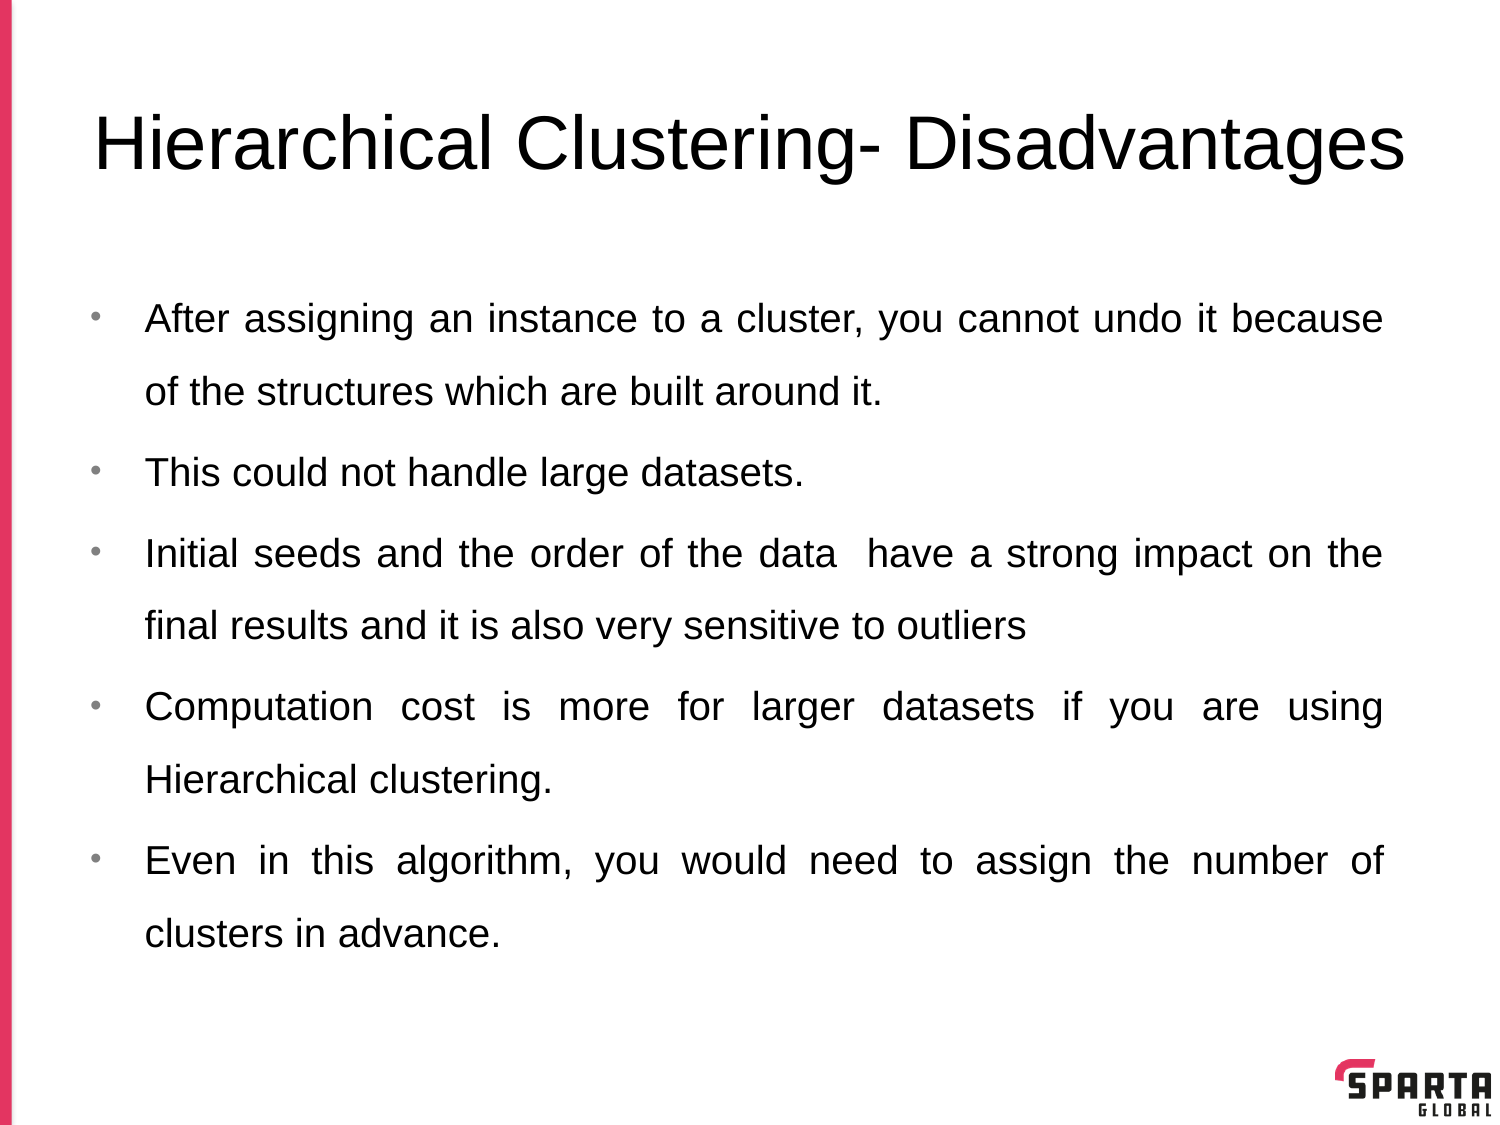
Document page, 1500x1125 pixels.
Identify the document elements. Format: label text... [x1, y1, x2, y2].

picture [1335, 1059, 1492, 1117]
list After assigning an instance to a cluster, you cannot undo it because of the structures which are built around it. This could not handle large datasets. Initial seeds and the order of the data have a strong impact on the final results and it is also very sensitive to outliers Computation cost is more for larger datasets if you are using Hierarchical clustering. Even in this algorithm, you would need to assign the number of clusters in advance. [75, 260, 1402, 969]
title Hierarchical Clustering- Disadvantages [75, 45, 1425, 233]
